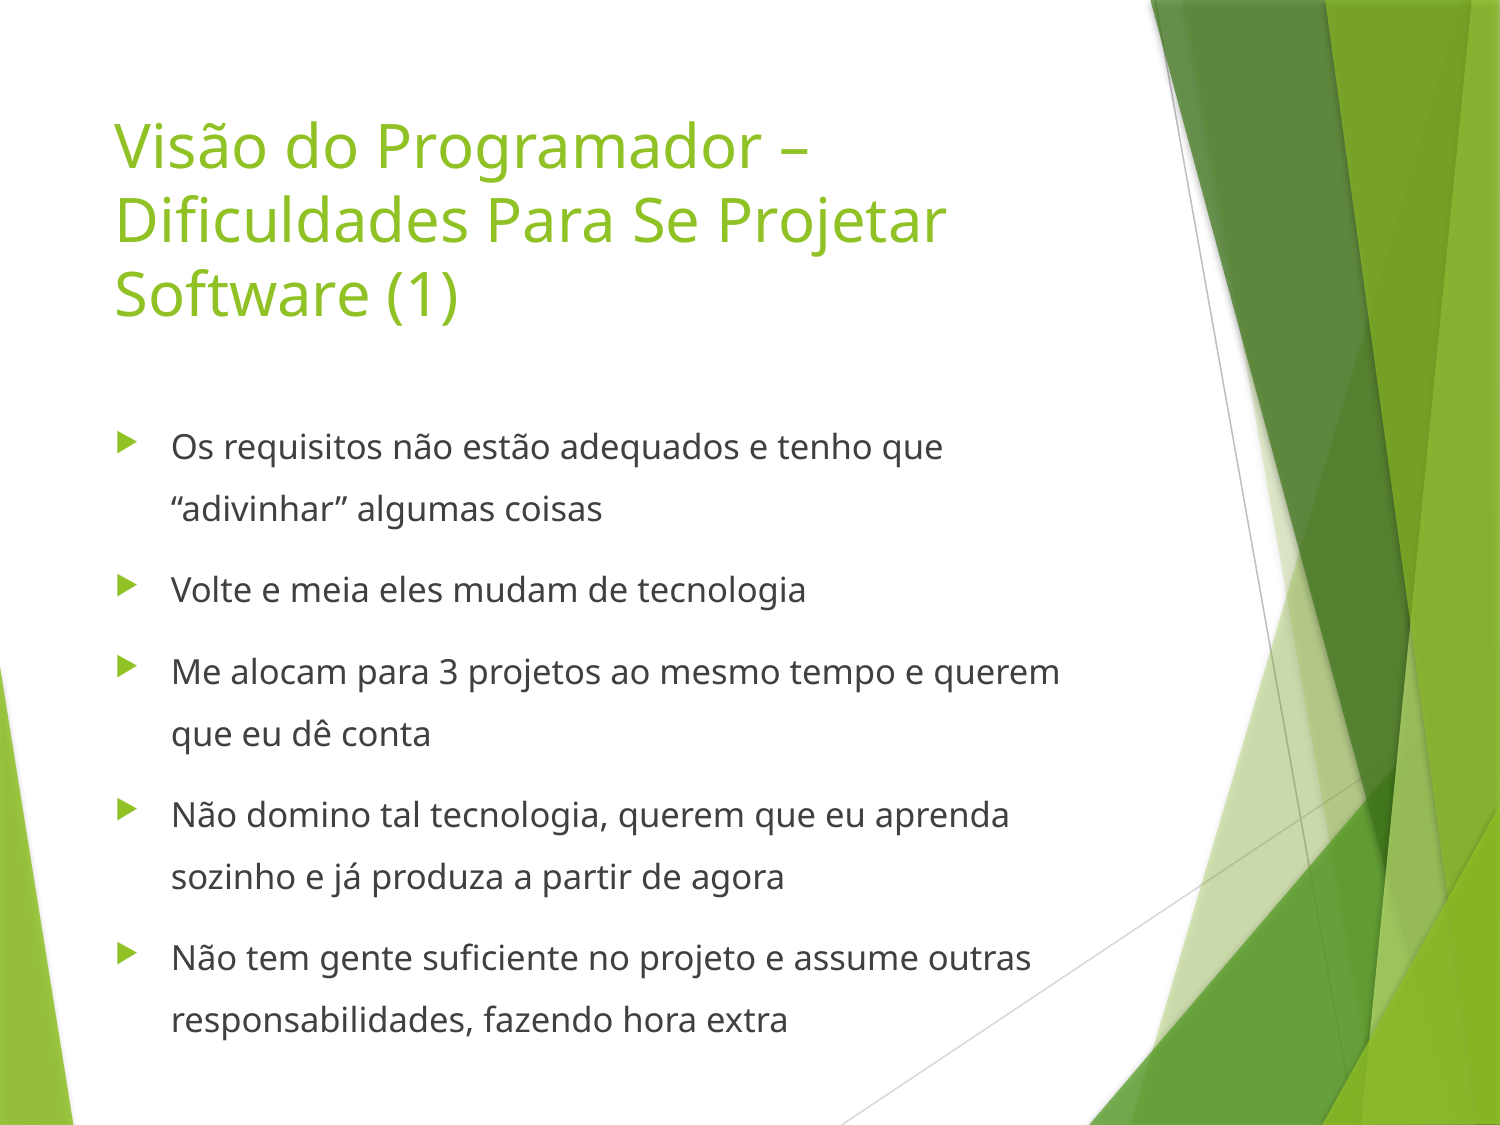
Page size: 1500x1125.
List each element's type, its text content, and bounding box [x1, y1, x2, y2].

list Os requisitos não estão adequados e tenho que “adivinhar” algumas coisas Volte e meia eles mudam de tecnologia Me alocam para 3 projetos ao mesmo tempo e querem que eu dê conta Não domino tal tecnologia, querem que eu aprenda sozinho e já produza a partir de agora Não tem gente suficiente no projeto e assume outras responsabilidades, fazendo hora extra [99, 397, 1142, 1047]
title Visão do Programador – Dificuldades Para Se Projetar Software (1) [99, 99, 1142, 338]
